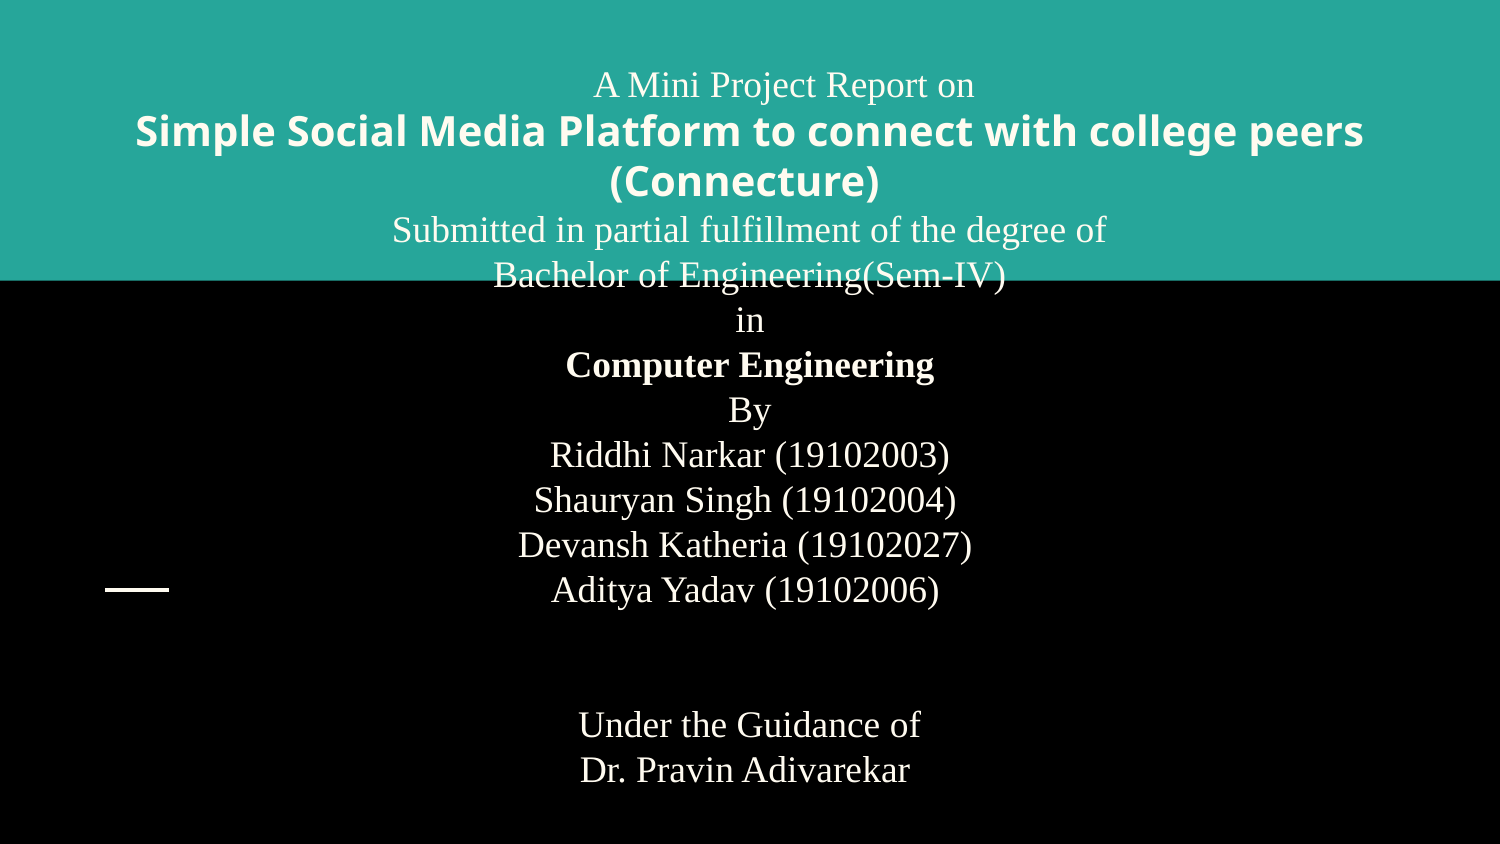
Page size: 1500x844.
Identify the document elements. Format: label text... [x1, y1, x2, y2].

title A Mini Project Report on Simple Social Media Platform to connect with college peers (Connecture) Submitted in partial fulfillment of the degree of Bachelor of Engineering(Sem-IV) in Computer Engineering By Riddhi Narkar (19102003) Shauryan Singh (19102004) Devansh Katheria (19102027) Aditya Yadav (19102006) Under the Guidance of Dr. Pravin Adivarekar [84, 45, 1416, 827]
